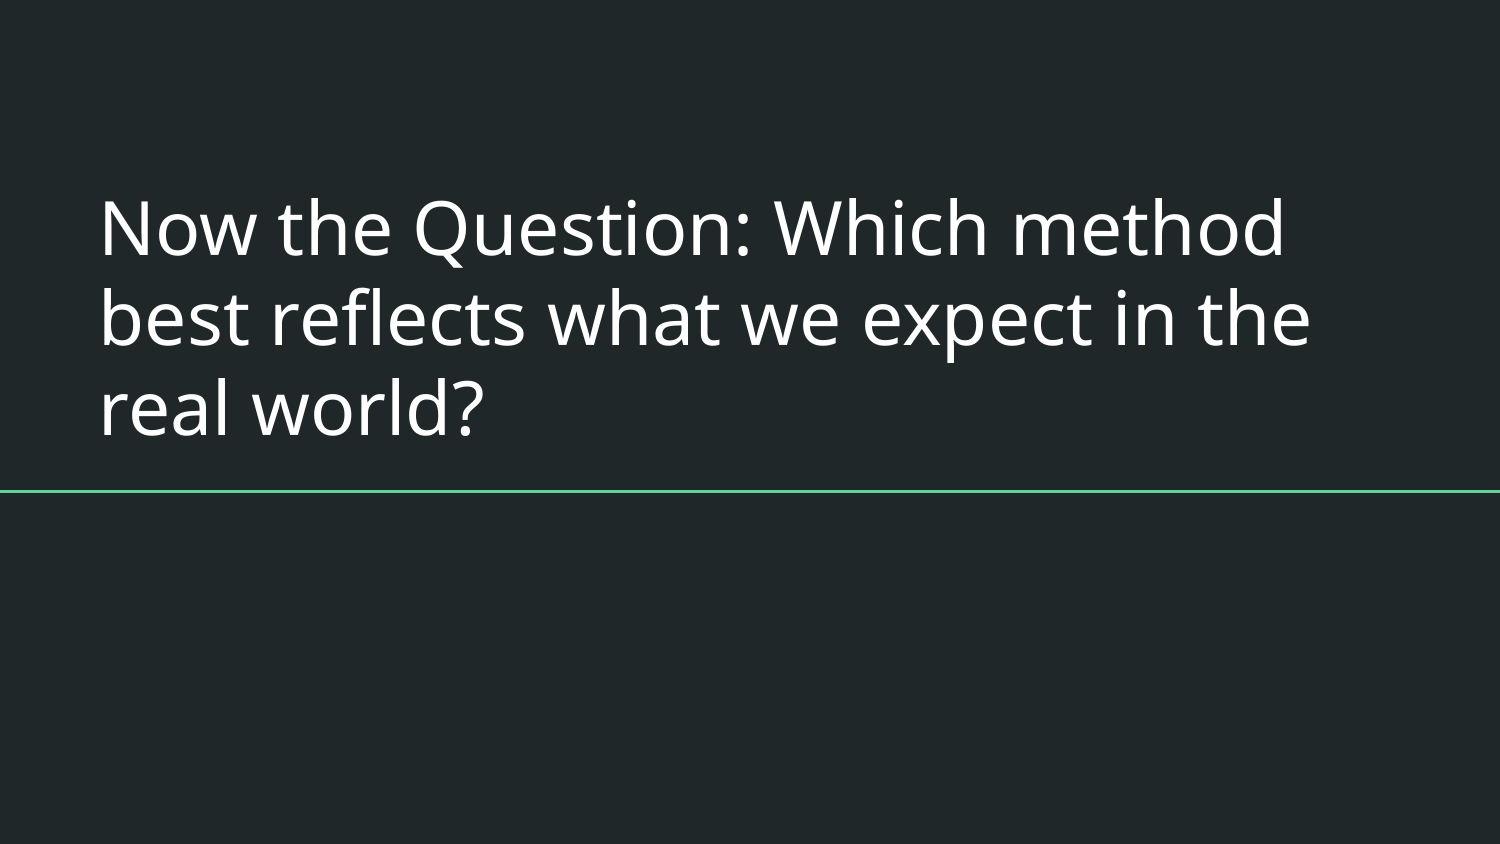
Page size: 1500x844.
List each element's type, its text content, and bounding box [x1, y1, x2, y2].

title Now the Question: Which method best reflects what we expect in the real world? [83, 337, 1417, 466]
